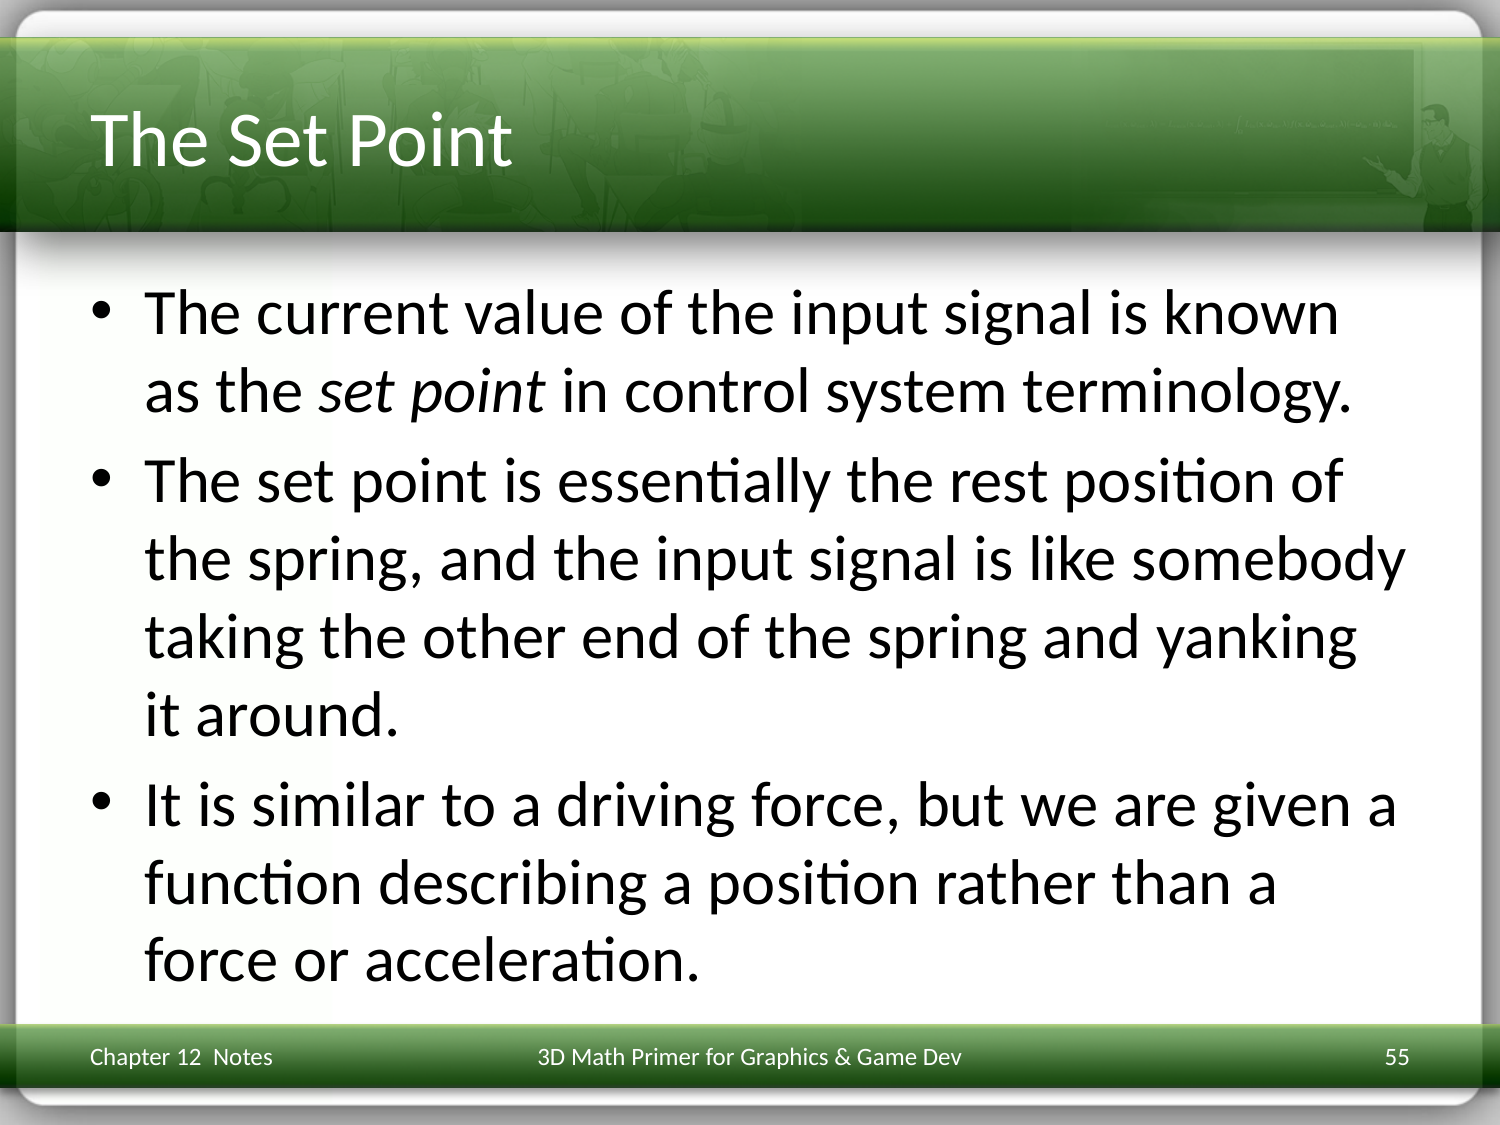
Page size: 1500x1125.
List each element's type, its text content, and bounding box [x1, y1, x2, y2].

title The Set Point [75, 37, 1188, 233]
list The current value of the input signal is known as the set point in control system terminology. The set point is essentially the rest position of the spring, and the input signal is like somebody taking the other end of the spring and yanking it around. It is similar to a driving force, but we are given a function describing a position rather than a force or acceleration. [75, 262, 1425, 1005]
footer 3D Math Primer for Graphics & Game Dev [512, 1025, 988, 1085]
slide_number Chapter 12 Notes [75, 1025, 425, 1085]
slide_number 55 [1074, 1025, 1425, 1085]
picture [0, 0, 1500, 1125]
